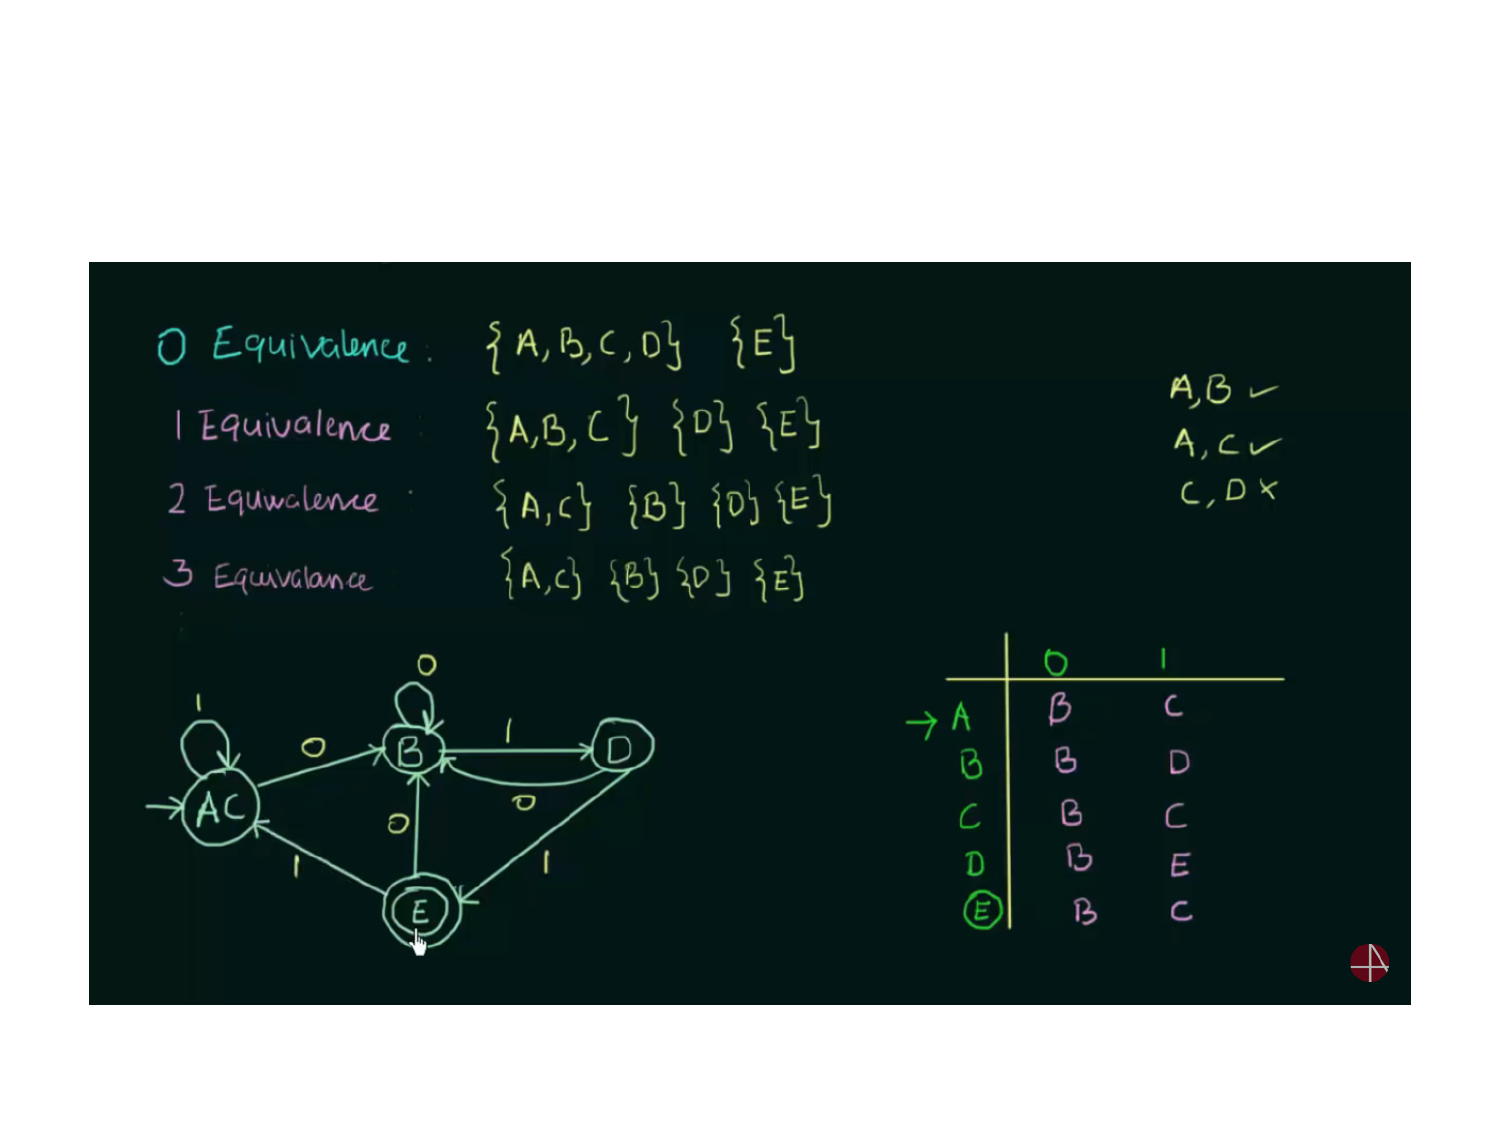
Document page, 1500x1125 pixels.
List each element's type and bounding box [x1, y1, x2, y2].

list [89, 262, 1411, 1006]
